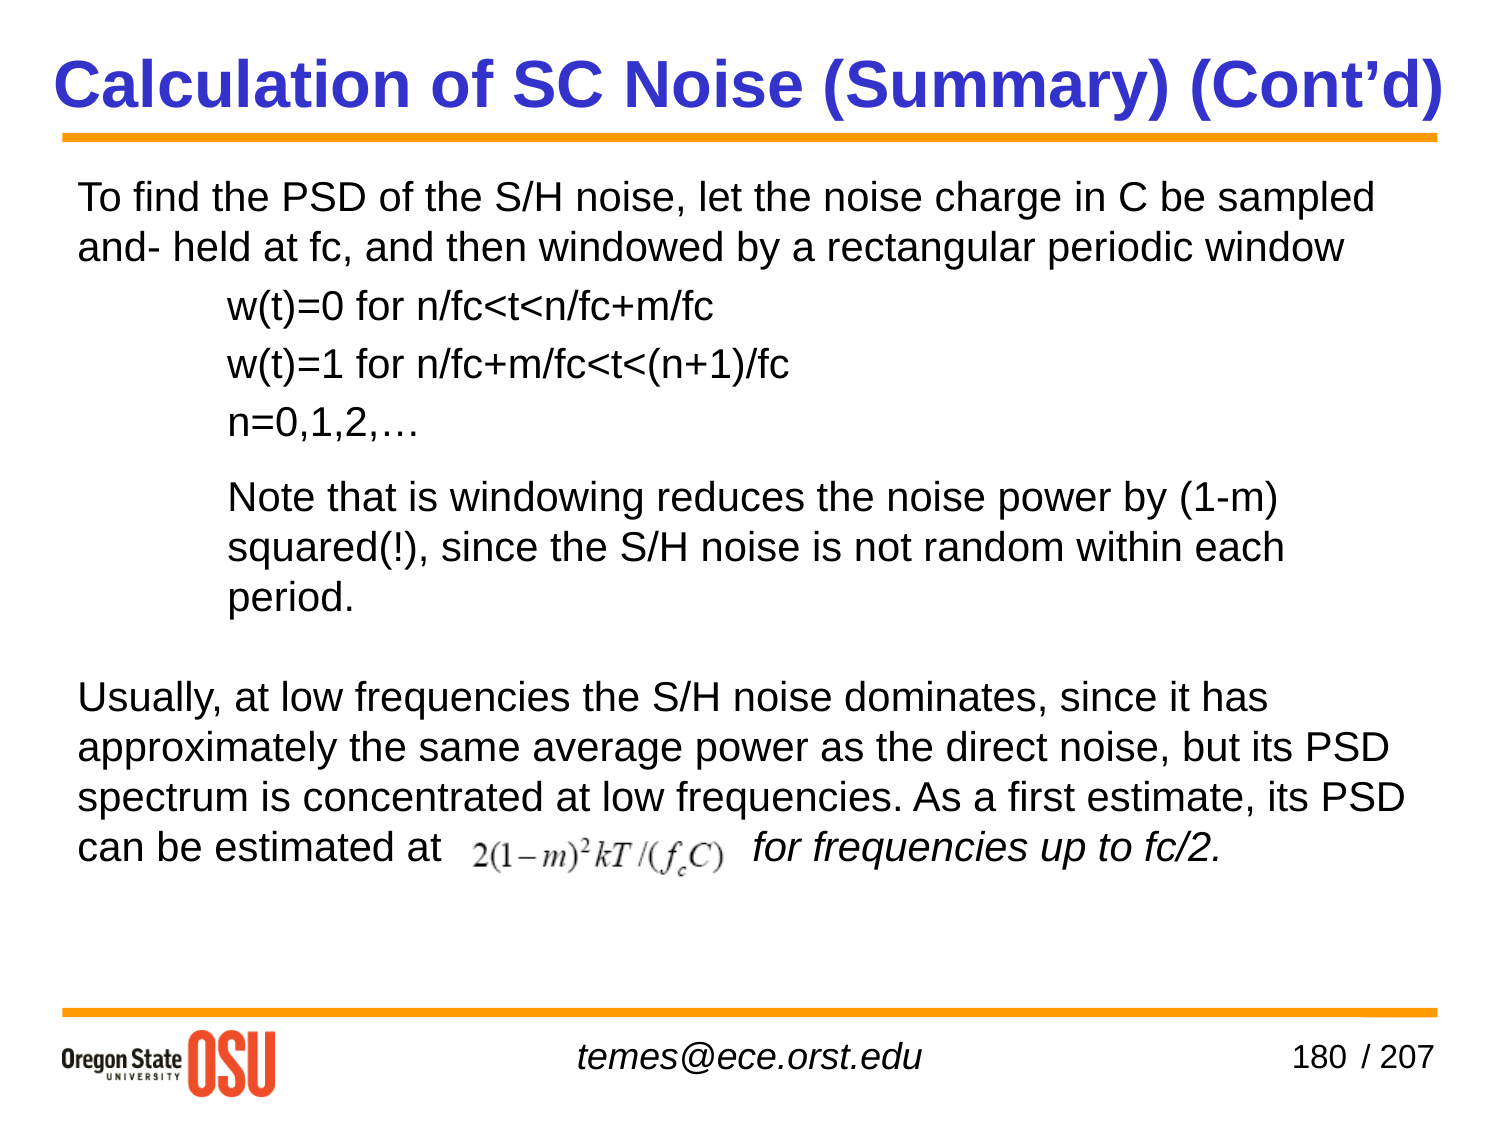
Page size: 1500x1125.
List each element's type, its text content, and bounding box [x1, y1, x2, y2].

picture [462, 824, 730, 887]
slide_number 180 [1153, 1025, 1363, 1085]
list To find the PSD of the S/H noise, let the noise charge in C be sampled and- held at fc, and then windowed by a rectangular periodic window w(t)=0 for n/fc<t<n/fc+m/fc w(t)=1 for n/fc+m/fc<t<(n+1)/fc n=0,1,2,… Note that is windowing reduces the noise power by (1-m) squared(!), since the S/H noise is not random within each period. Usually, at low frequencies the S/H noise dominates, since it has approximately the same average power as the direct noise, but its PSD spectrum is concentrated at low frequencies. As a first estimate, its PSD can be estimated at for frequencies up to fc/2. [62, 162, 1438, 1000]
picture [62, 1012, 275, 1113]
title Calculation of SC Noise (Summary) (Cont’d) [0, 24, 1500, 138]
